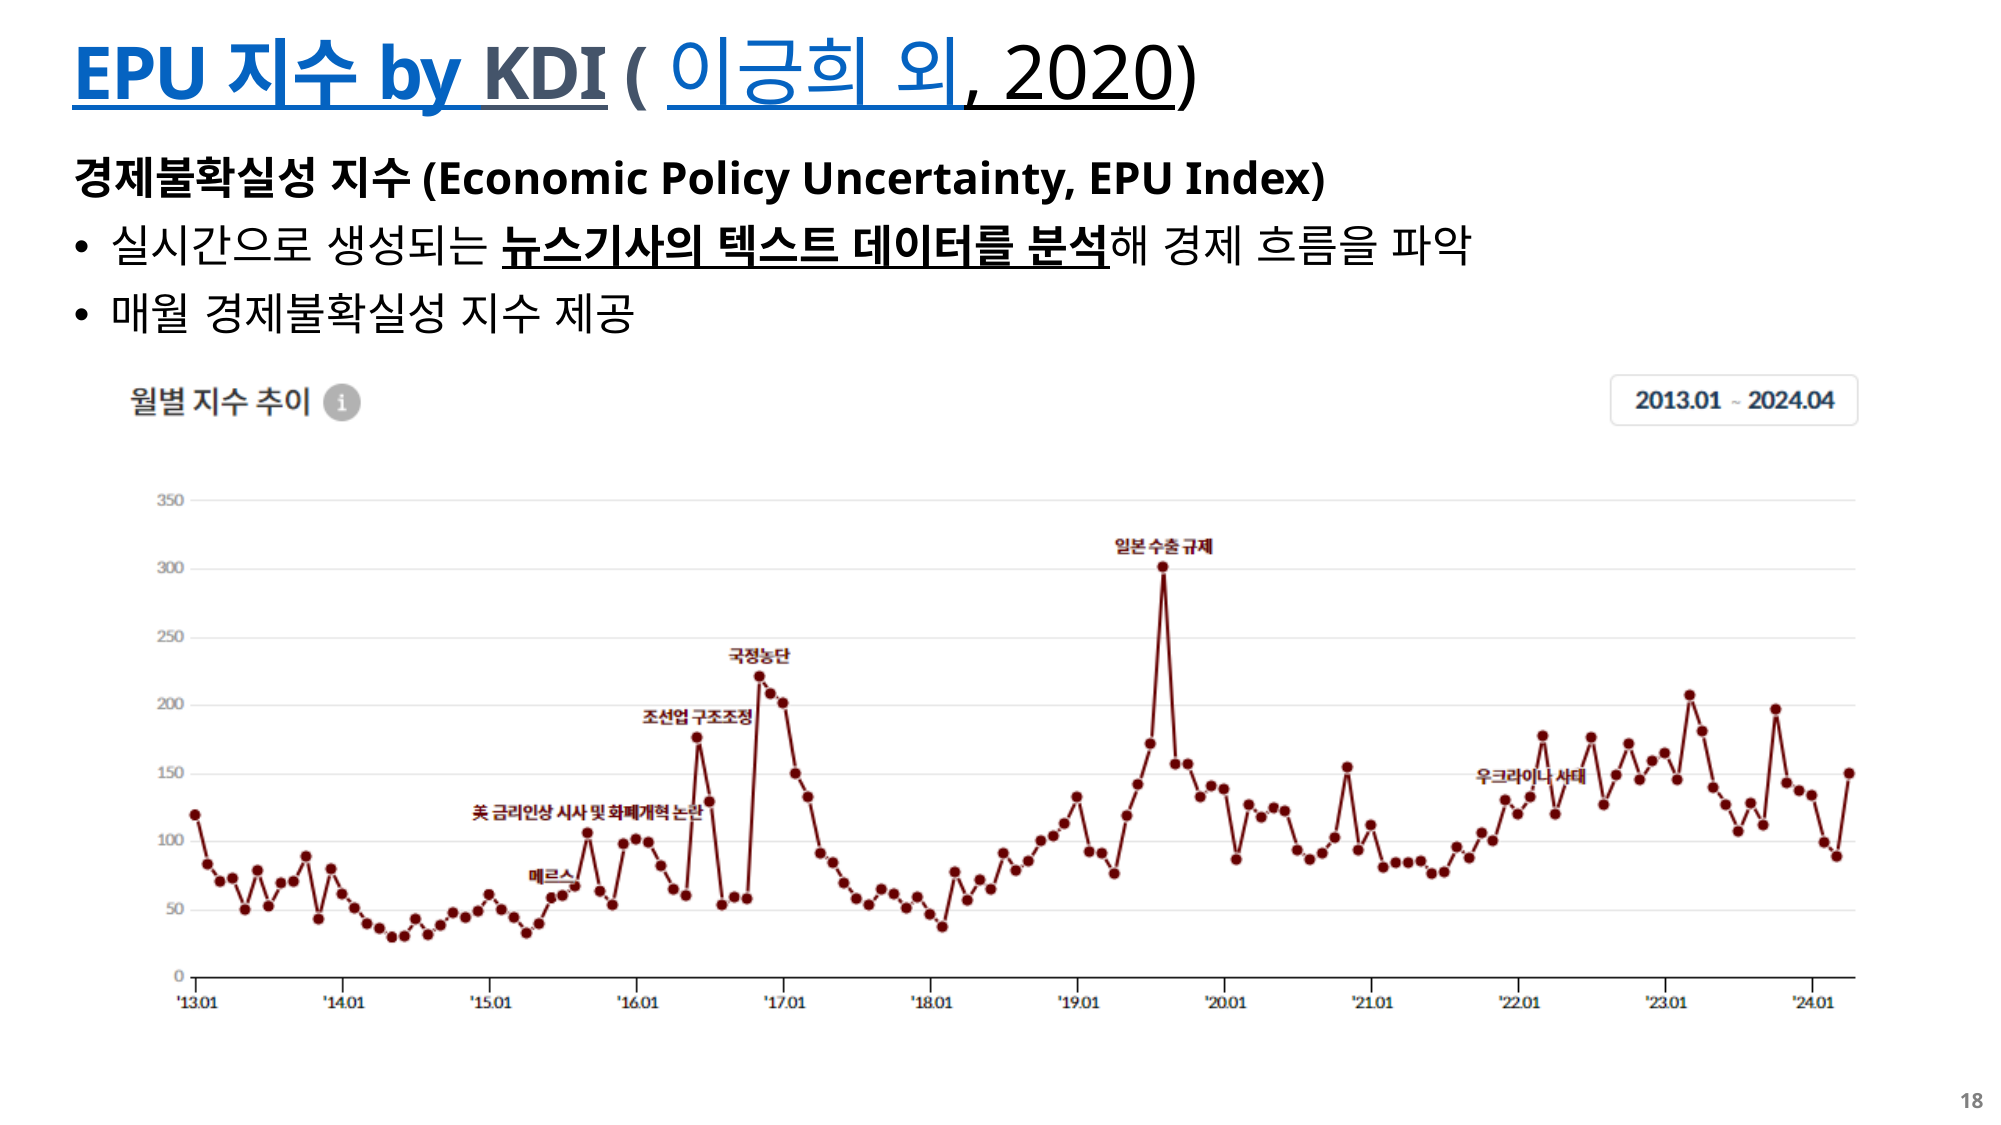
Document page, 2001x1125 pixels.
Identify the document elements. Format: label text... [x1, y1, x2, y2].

text_box 18 [1940, 1080, 1999, 1125]
text_box EPU 지수 by KDI (이긍희 외, 2020) [57, 16, 1394, 138]
text_box 경제불확실성 지수(Economic Policy Uncertainty, EPU Index) 실시간으로 생성되는 뉴스기사의 텍스트 데이터를 분석해 경제 흐름을 파악 매월 경제불확실성 지수 제공 [59, 149, 1859, 348]
picture [114, 373, 1887, 1021]
